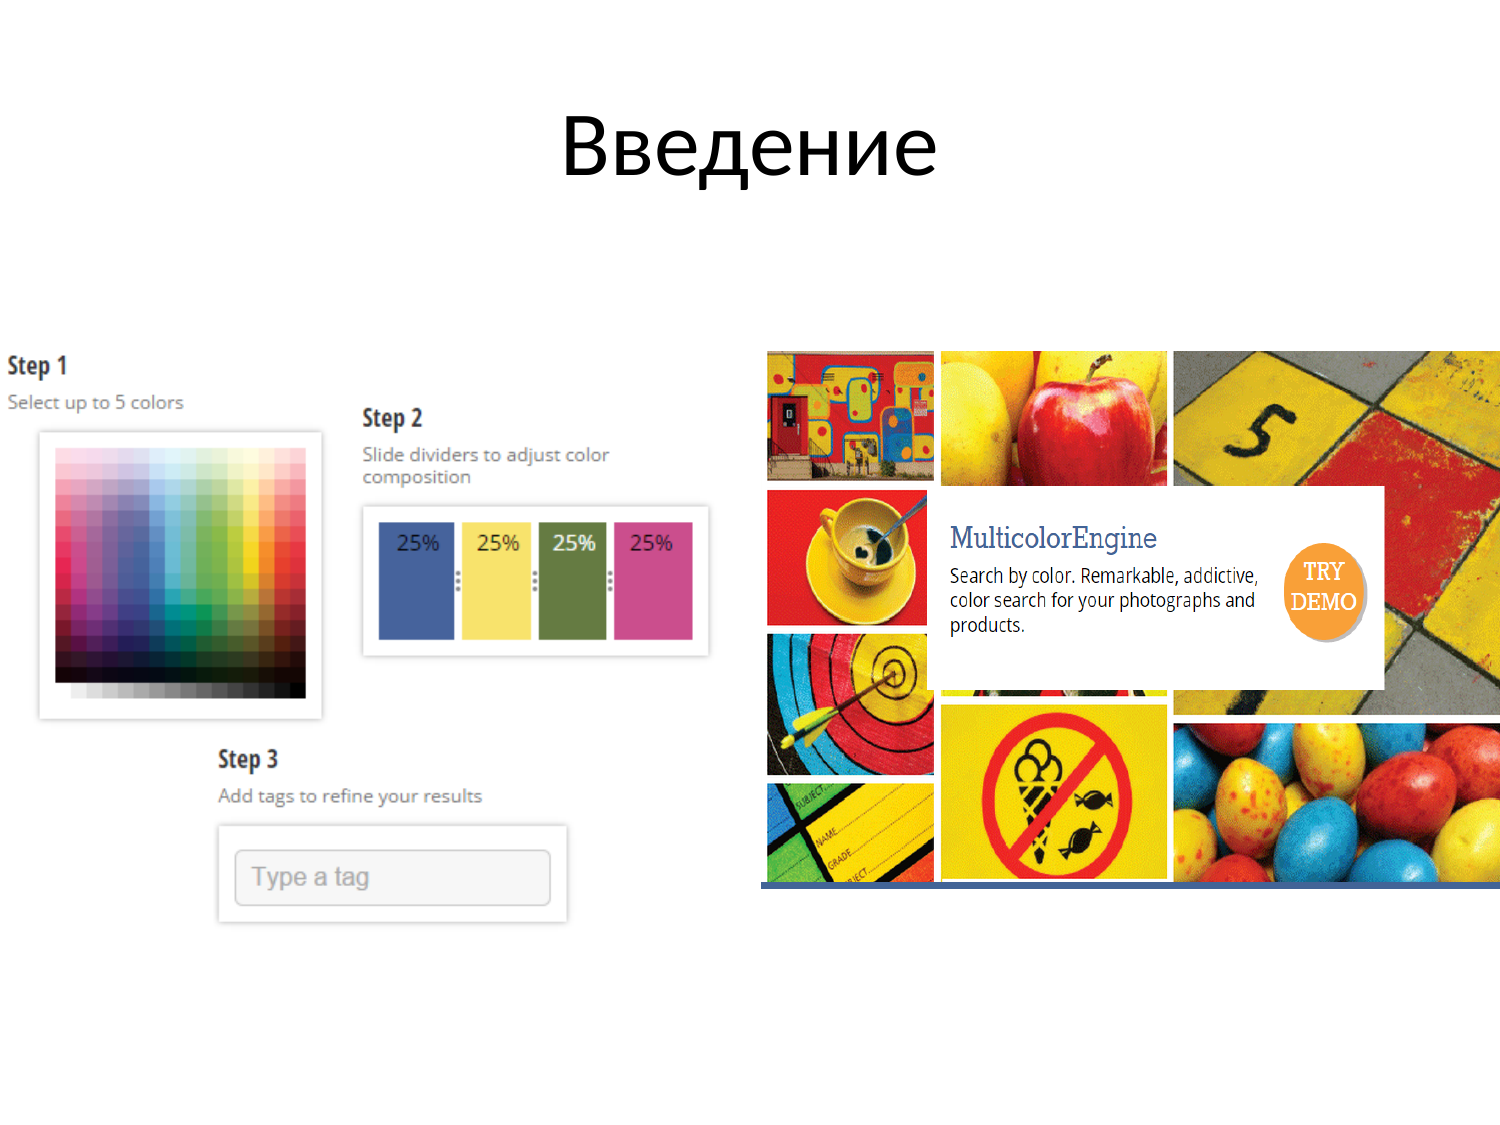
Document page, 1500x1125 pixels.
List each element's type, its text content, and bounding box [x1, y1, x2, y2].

picture [761, 351, 1500, 889]
picture [0, 334, 743, 933]
title Введение [75, 45, 1425, 233]
